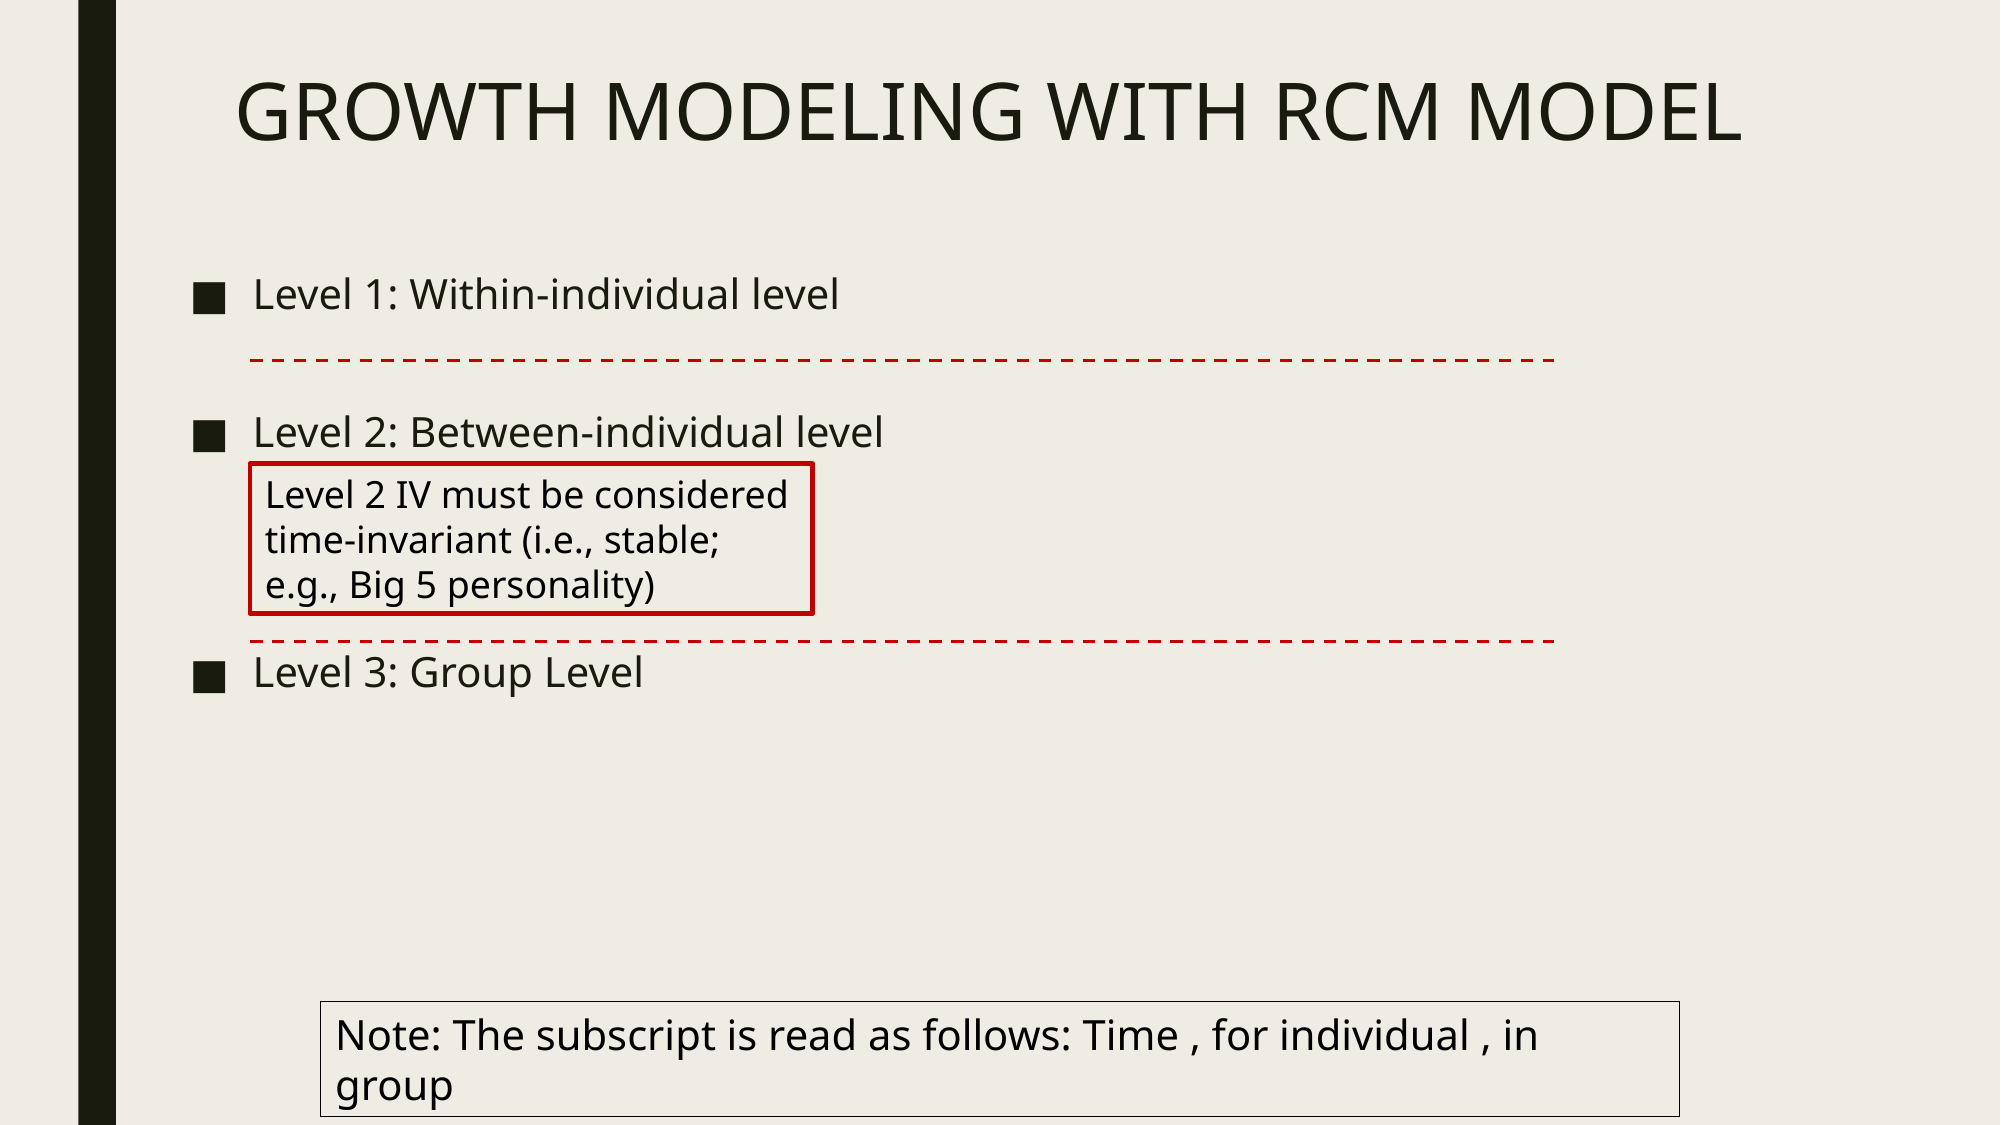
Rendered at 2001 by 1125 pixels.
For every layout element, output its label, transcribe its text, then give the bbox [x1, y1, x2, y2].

title GROWTH MODELING WITH RCM MODEL [174, 64, 1825, 230]
text_box Level 2 IV must be considered time-invariant (i.e., stable; e.g., Big 5 personality) [249, 463, 813, 614]
